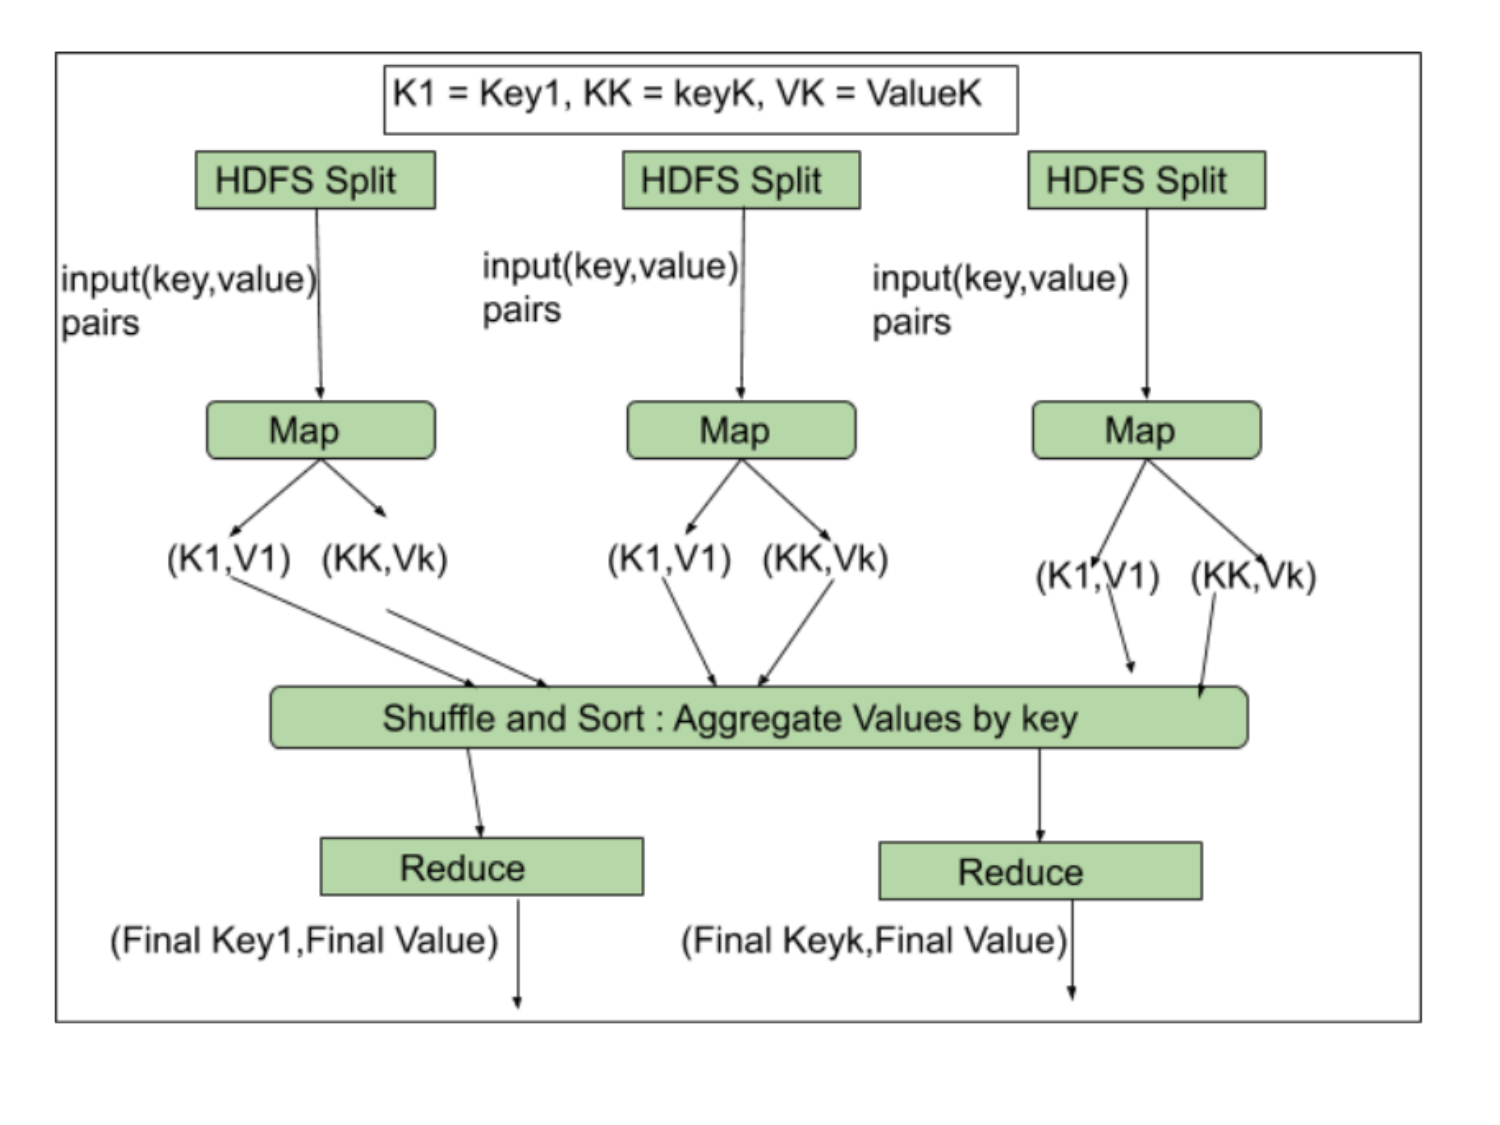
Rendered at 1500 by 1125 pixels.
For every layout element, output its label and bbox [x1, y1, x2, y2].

list [24, 24, 1465, 1063]
